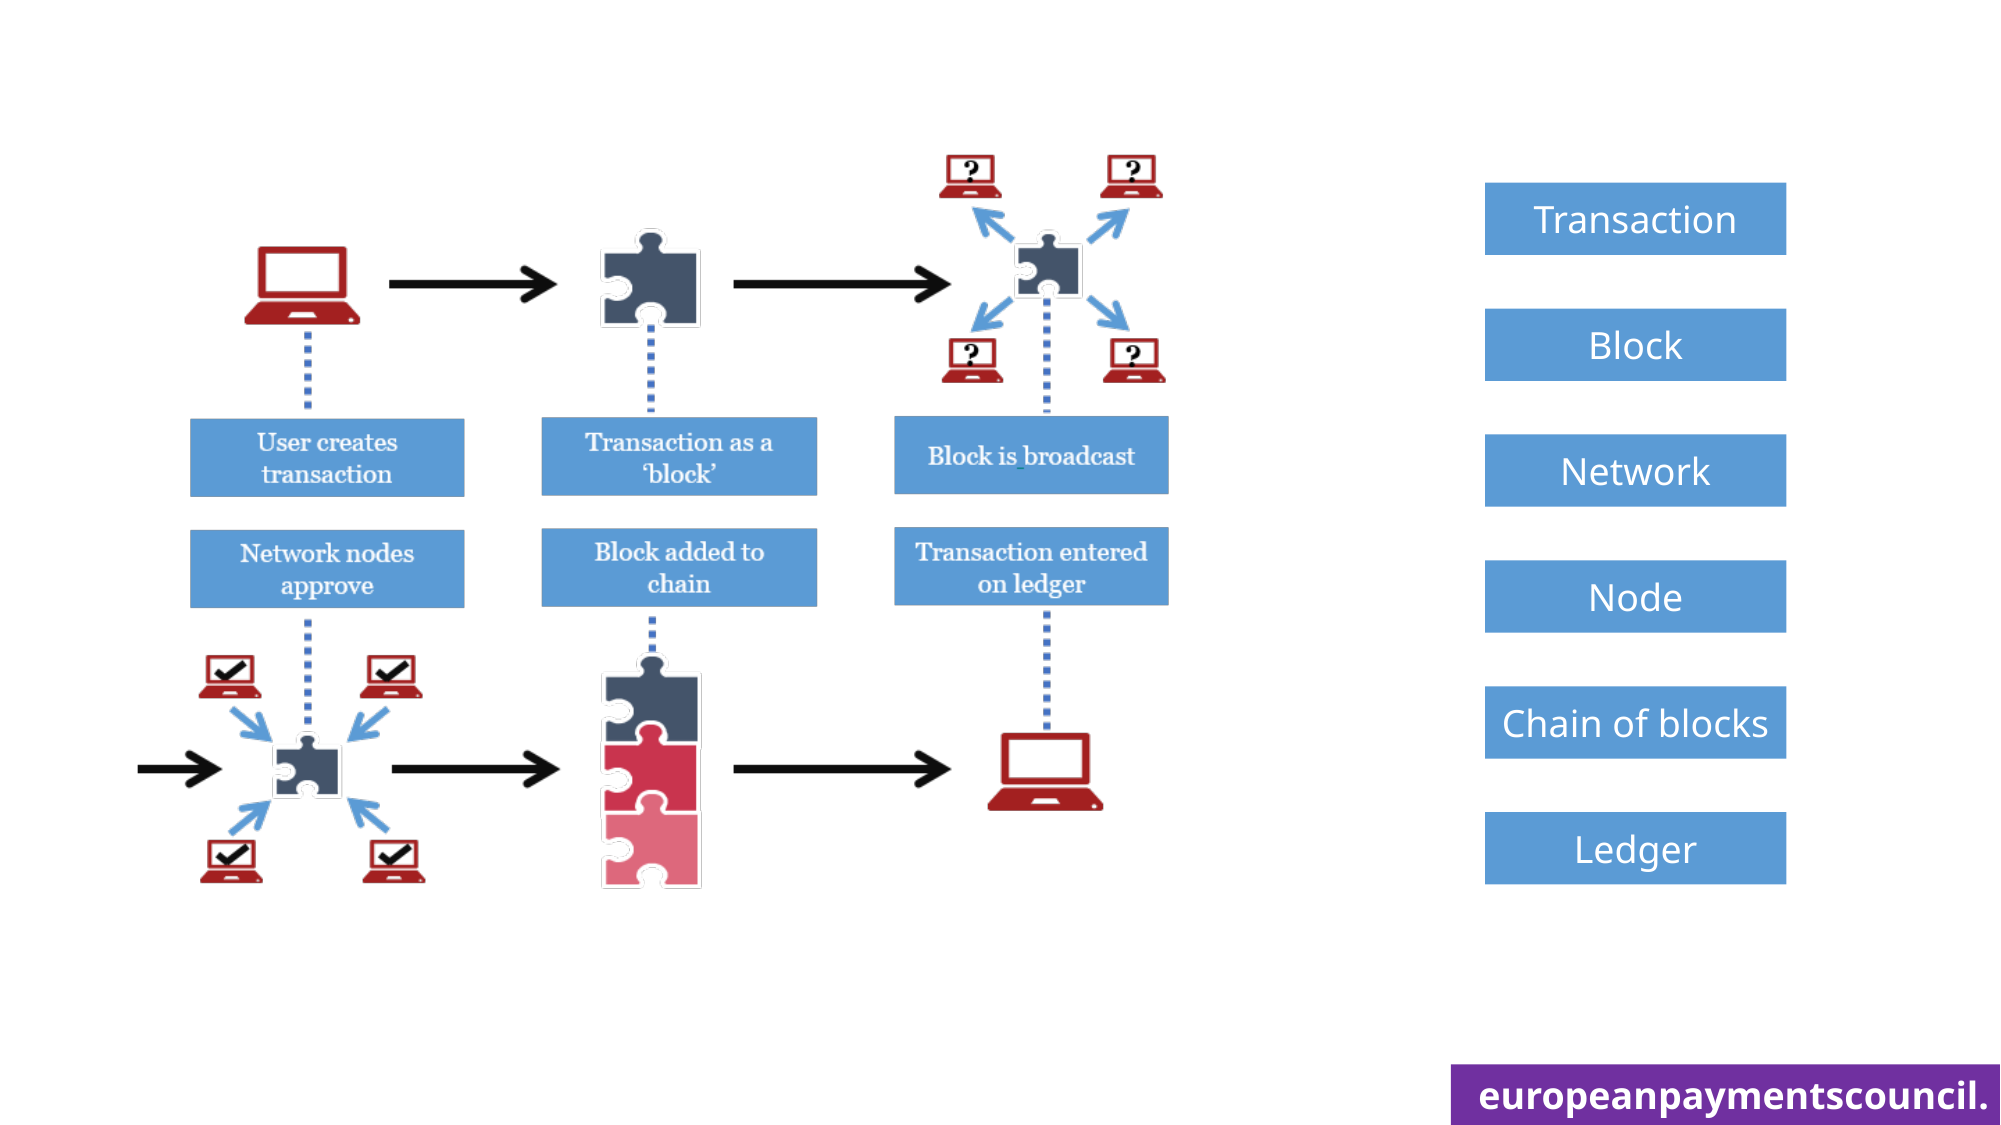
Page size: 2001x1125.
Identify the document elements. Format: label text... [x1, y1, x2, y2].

text_box Block [1484, 308, 1787, 382]
text_box Node [1484, 559, 1787, 634]
text_box Ledger [1484, 811, 1787, 885]
text_box Network [1484, 433, 1787, 508]
text_box europeanpaymentscouncil.eu [1450, 1064, 2000, 1125]
text_box Transaction [1484, 182, 1787, 256]
text_box Chain of blocks [1484, 685, 1787, 760]
picture [70, 99, 1239, 948]
